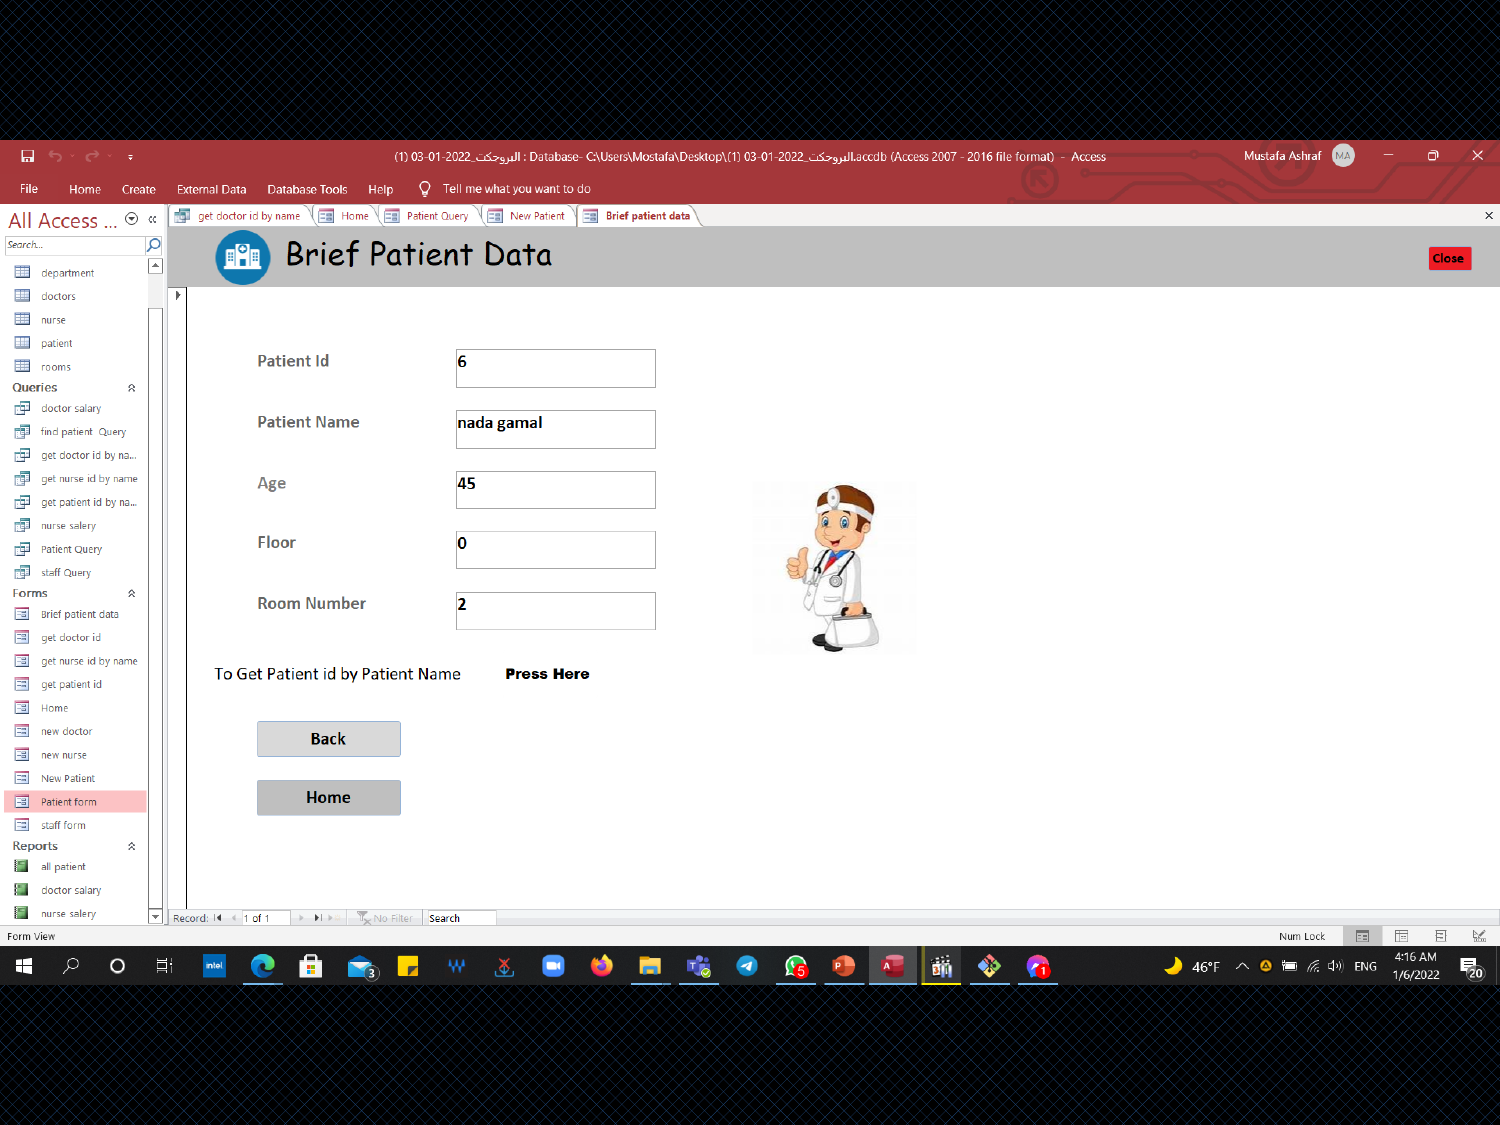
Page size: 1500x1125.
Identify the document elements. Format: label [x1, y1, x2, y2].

picture [0, 140, 1500, 985]
